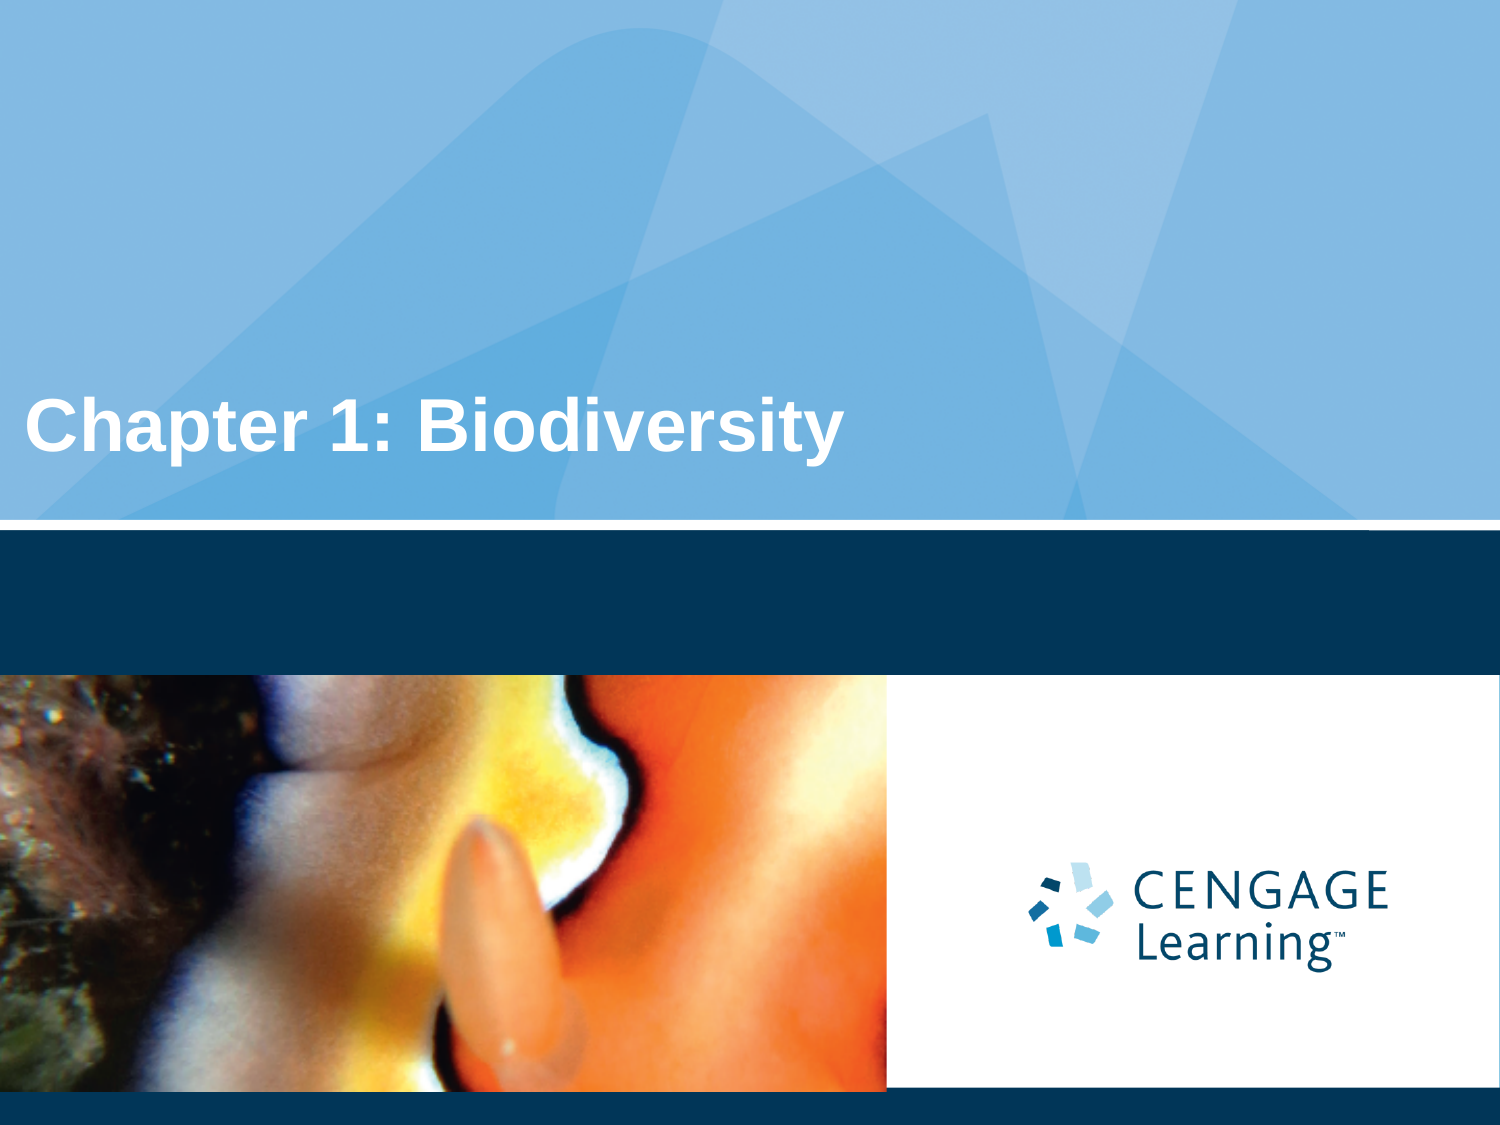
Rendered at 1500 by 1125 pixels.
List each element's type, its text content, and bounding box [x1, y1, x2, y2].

title Chapter 1: Biodiversity [24, 324, 1500, 467]
picture [0, 0, 1500, 519]
picture [986, 820, 1429, 1014]
picture [0, 674, 887, 1093]
